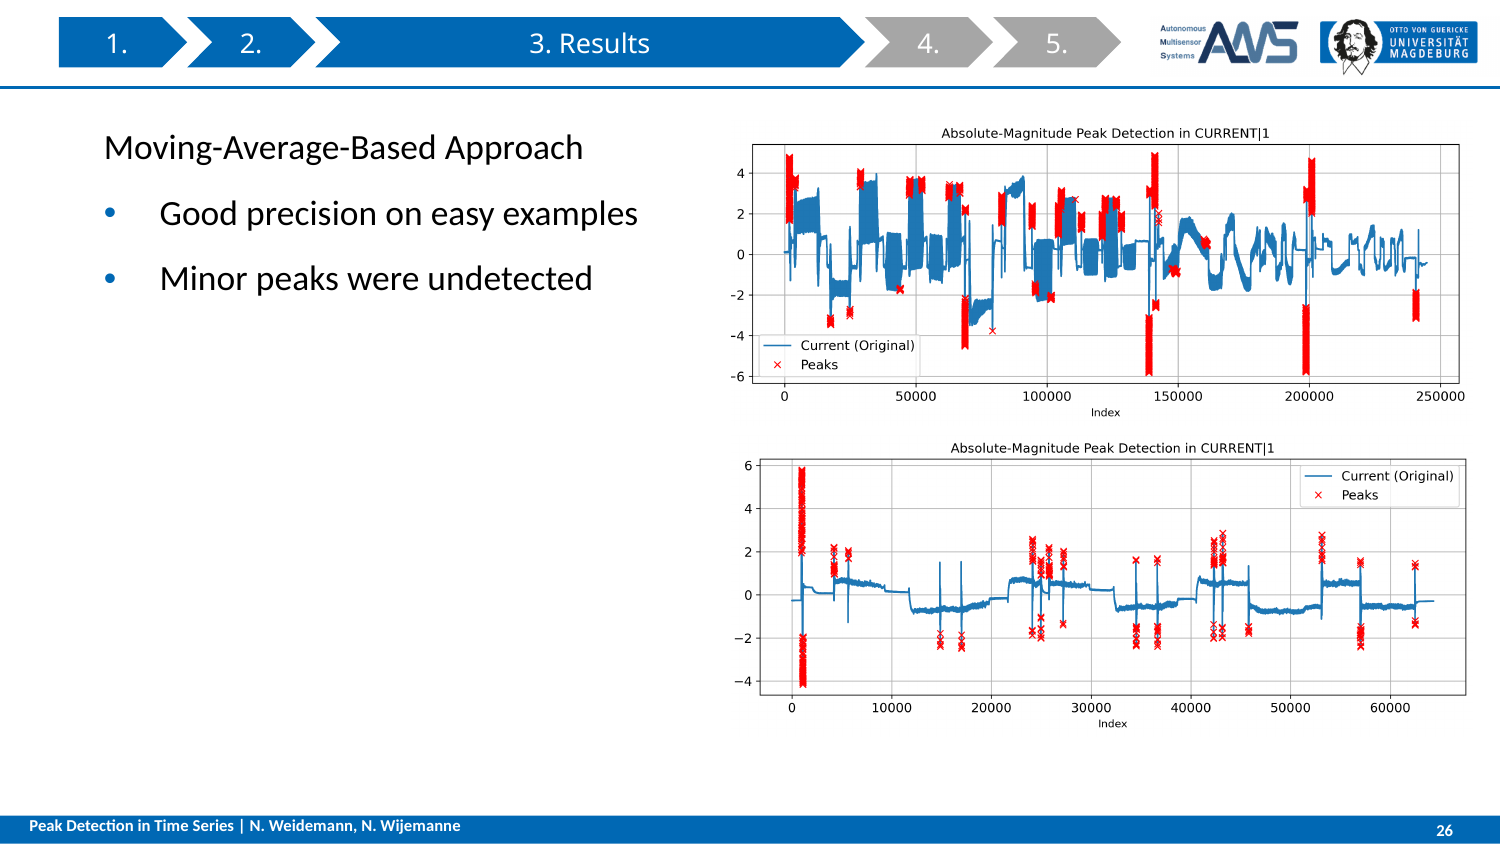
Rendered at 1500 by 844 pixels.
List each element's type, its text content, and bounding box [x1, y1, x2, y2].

picture [730, 435, 1473, 737]
picture [730, 119, 1473, 426]
picture [1150, 16, 1500, 77]
text_box Moving-Average-Based Approach Good precision on easy examples Minor peaks were undetected [69, 120, 761, 752]
slide_number 26 [1312, 815, 1454, 844]
text_box Peak Detection in Time Series | N. Weidemann, N. Wijemanne [14, 804, 666, 844]
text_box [58, 16, 1122, 68]
